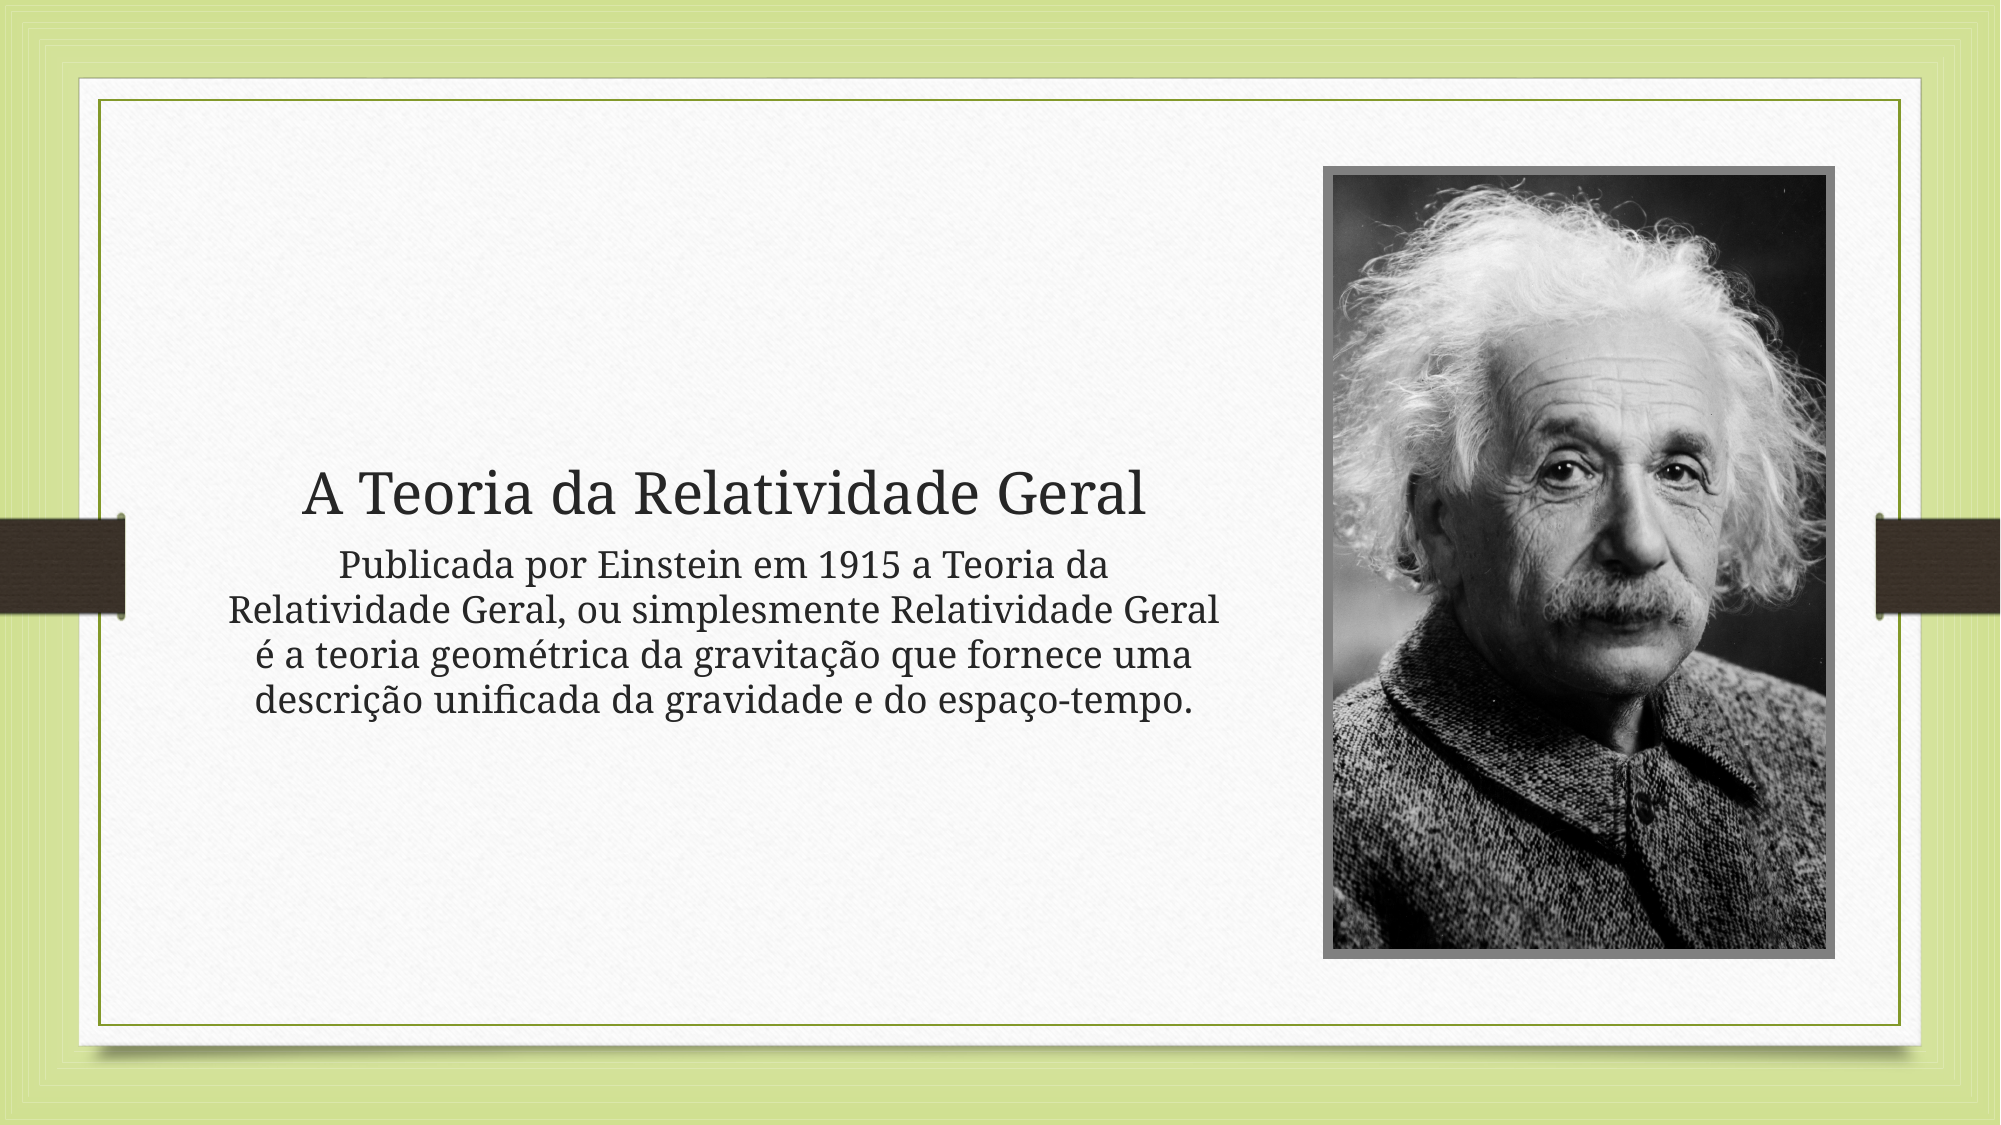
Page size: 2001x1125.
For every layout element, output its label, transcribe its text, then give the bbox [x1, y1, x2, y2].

picture [0, 0, 2001, 1125]
list Publicada por Einstein em 1915 a Teoria da Relatividade Geral, ou simplesmente Relatividade Geral é a teoria geométrica da gravitação que fornece uma descrição unificada da gravidade e do espaço-tempo. [212, 534, 1237, 834]
title A Teoria da Relatividade Geral [212, 309, 1237, 534]
